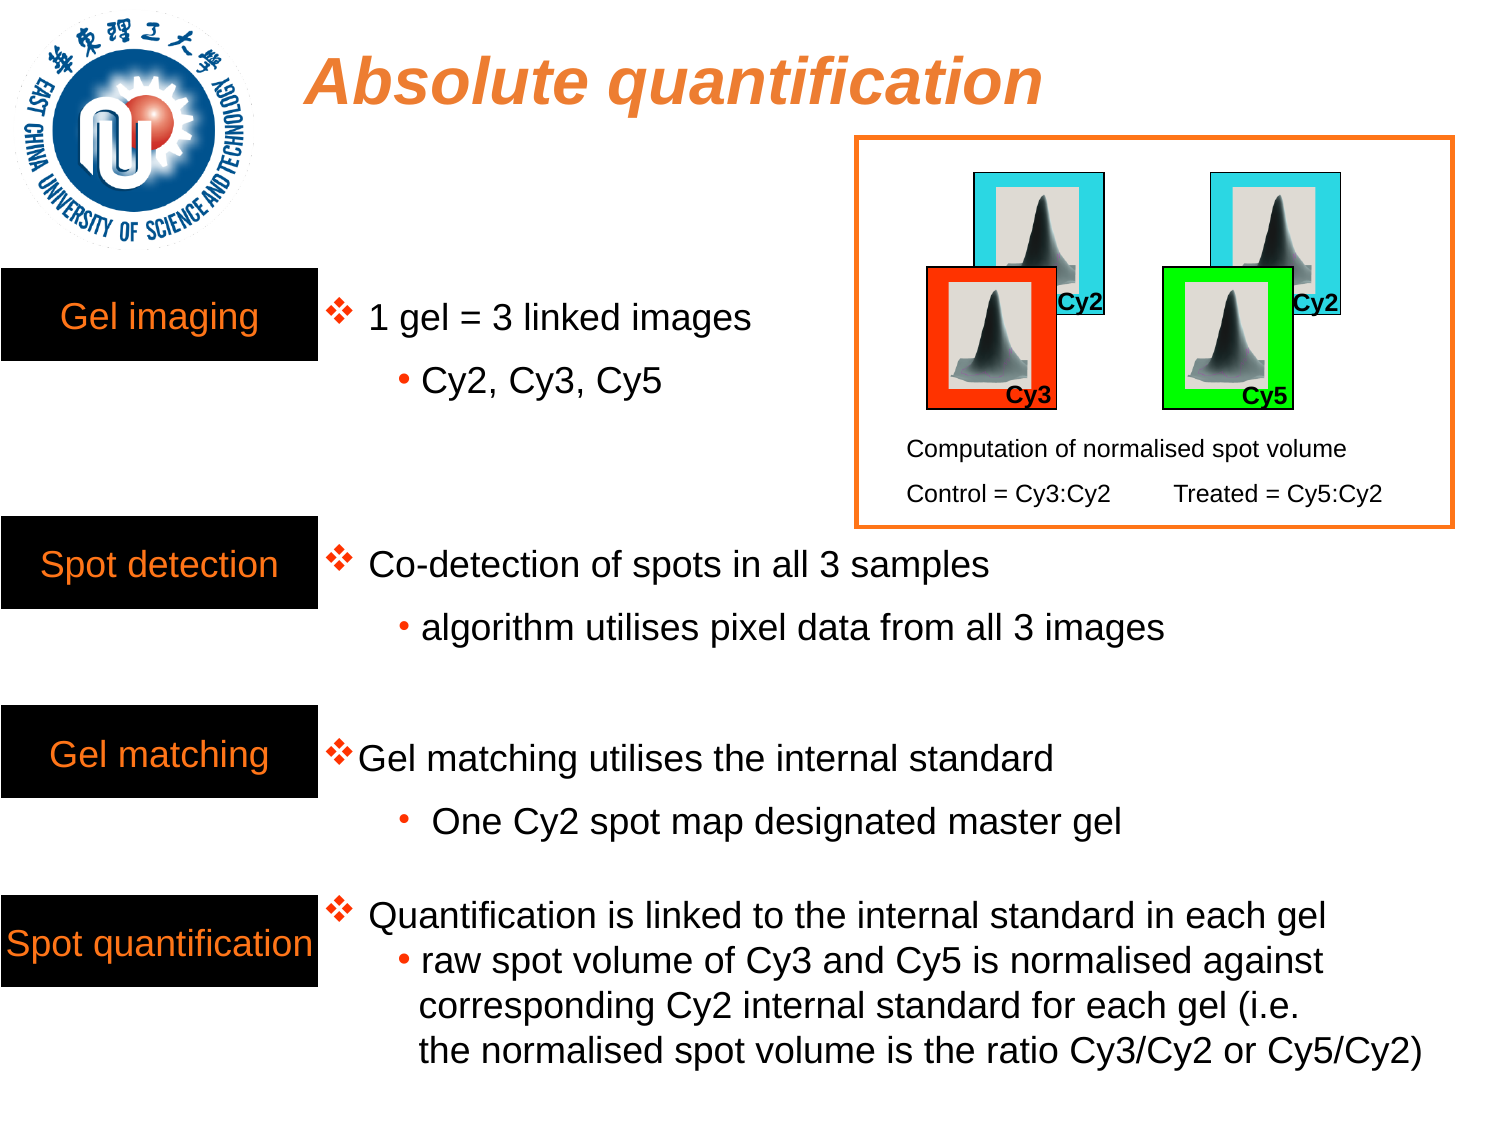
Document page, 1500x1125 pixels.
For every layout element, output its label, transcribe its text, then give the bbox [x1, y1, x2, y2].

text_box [856, 137, 1453, 528]
text_box Absolute quantification [289, 30, 1152, 126]
picture [13, 9, 254, 244]
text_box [0, 244, 1440, 1125]
